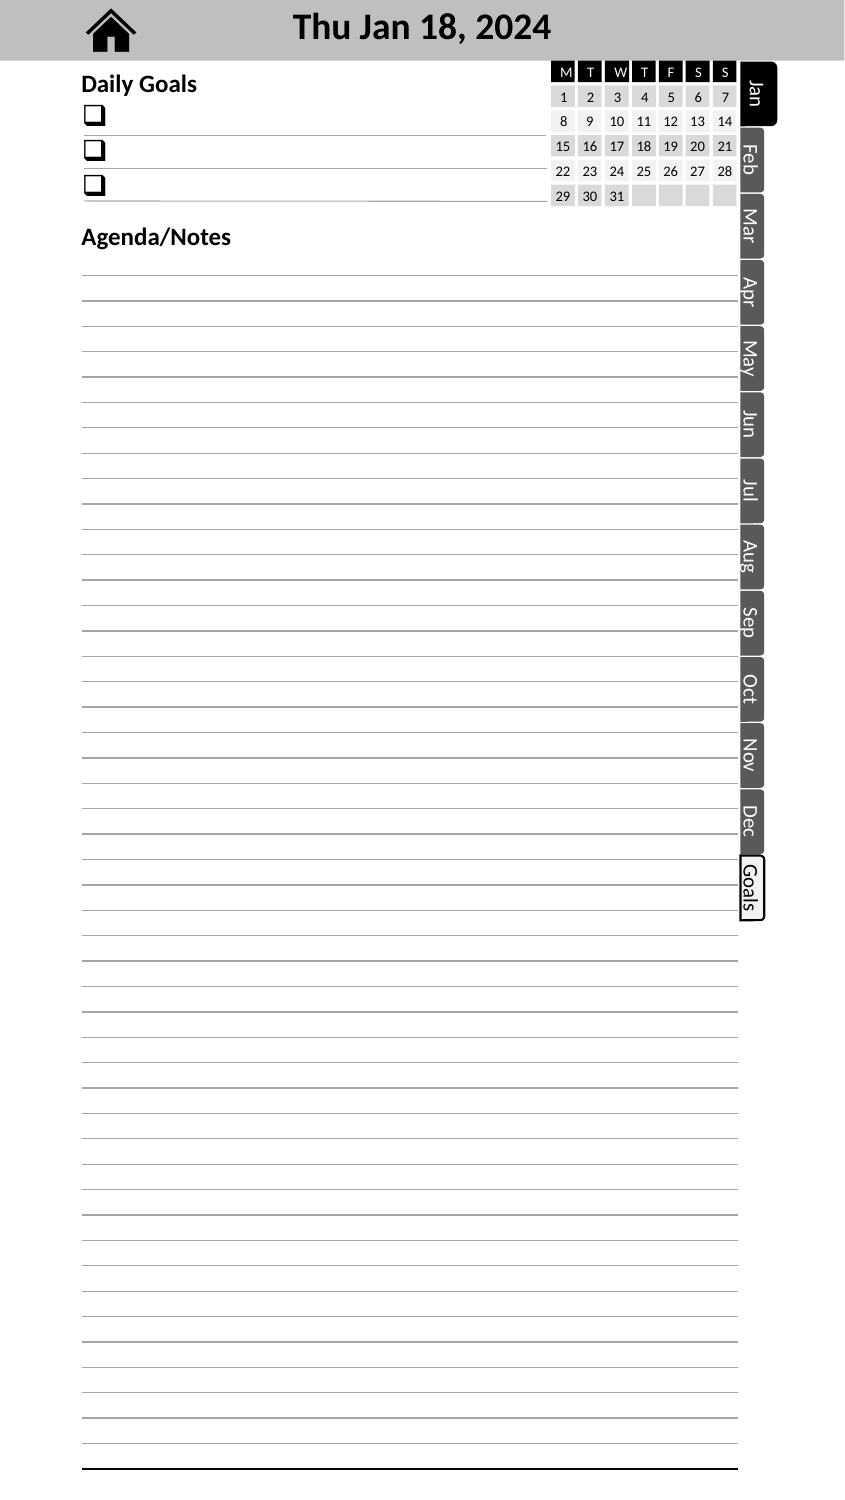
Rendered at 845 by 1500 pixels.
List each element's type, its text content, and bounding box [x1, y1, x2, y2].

list Thu Jan 18, 2024 [190, 0, 655, 61]
picture [82, 1, 140, 59]
